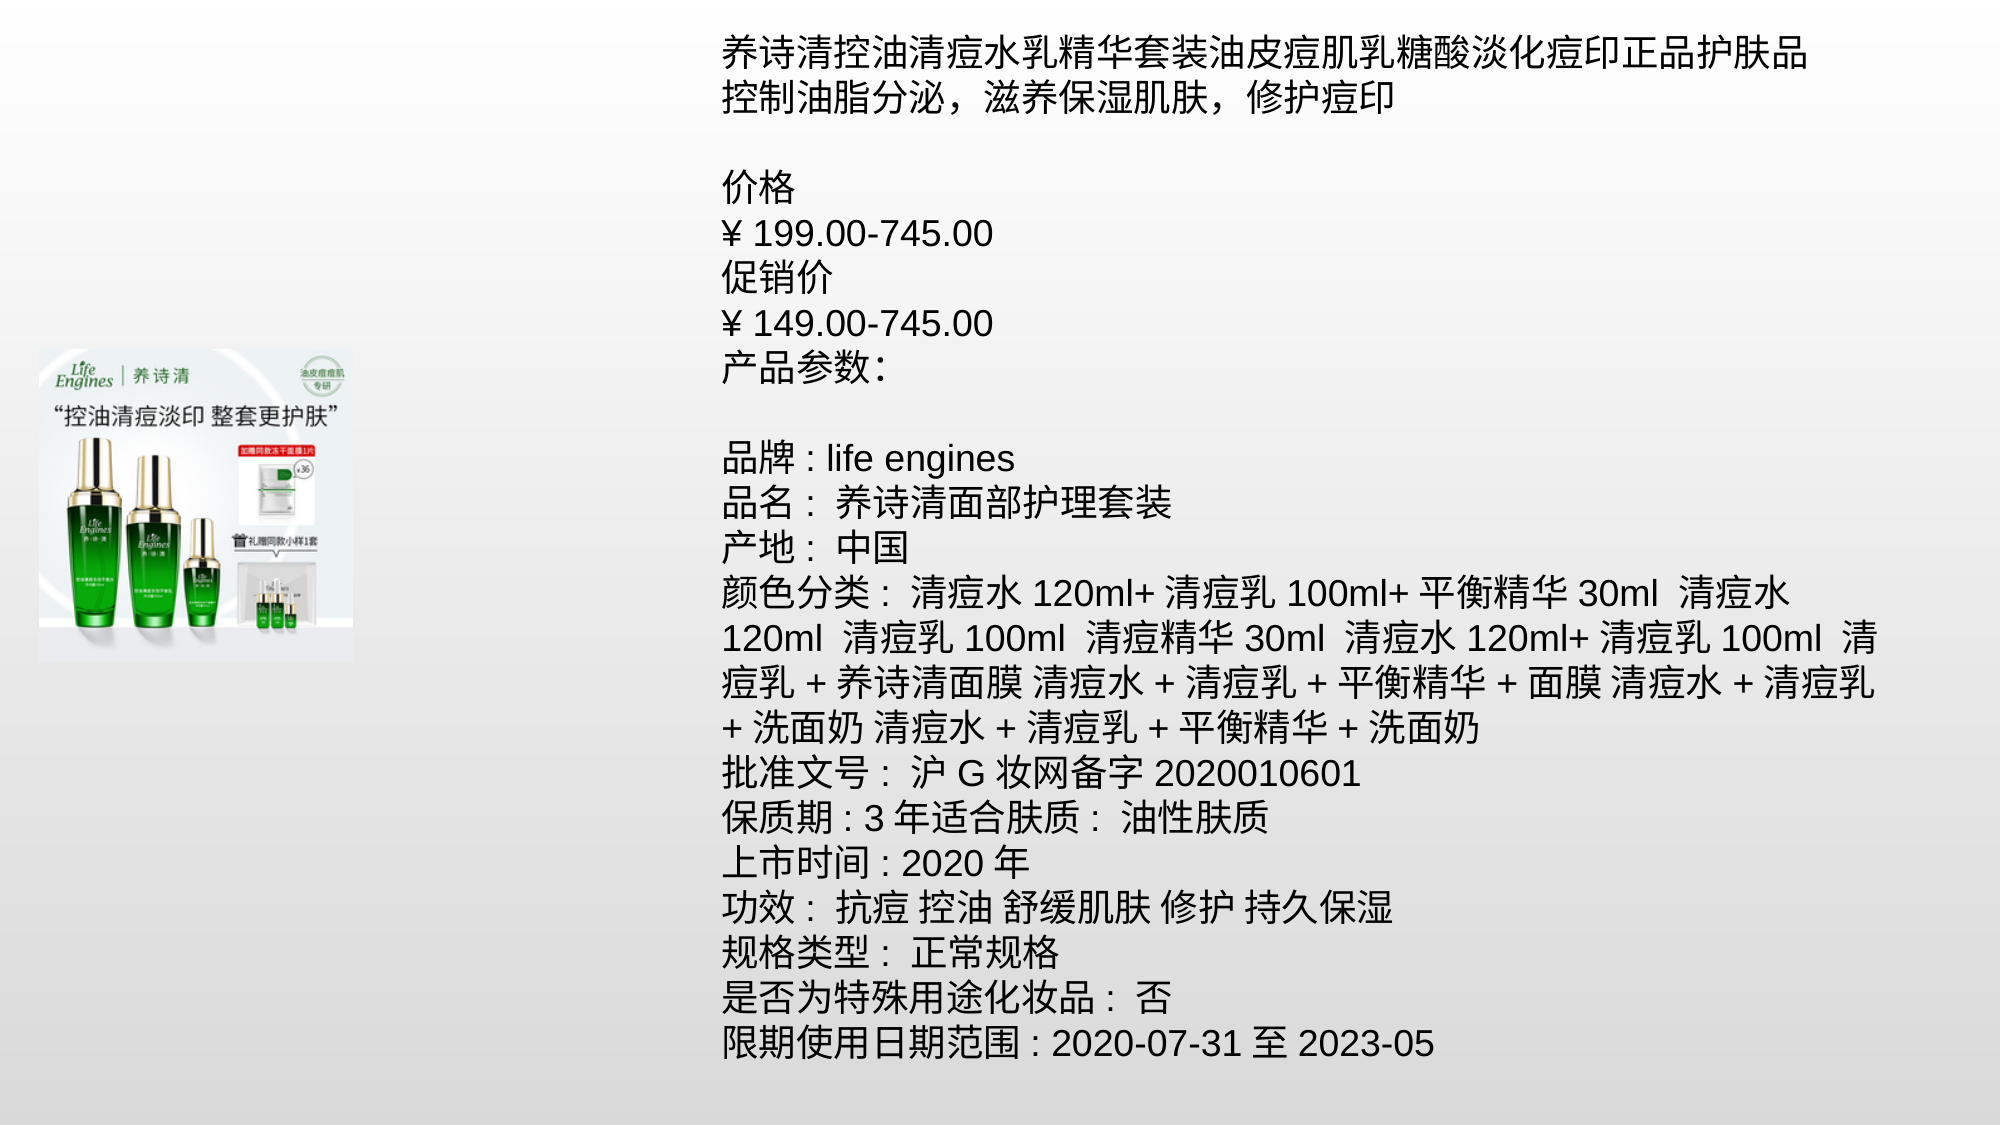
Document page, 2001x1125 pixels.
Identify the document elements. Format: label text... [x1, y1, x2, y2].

text_box 养诗清控油清痘水乳精华套装油皮痘肌乳糖酸淡化痘印正品护肤品 控制油脂分泌，滋养保湿肌肤，修护痘印 价格 ¥ 199.00-745.00 促销价 ¥ 149.00-745.00 产品参数： 品牌: life engines 品名: 养诗清面部护理套装 产地: 中国 颜色分类: 清痘水120ml+清痘乳100ml+平衡精华30ml 清痘水120ml 清痘乳100ml 清痘精华30ml 清痘水120ml+清痘乳100ml 清痘乳+养诗清面膜 清痘水+清痘乳+平衡精华+面膜 清痘水+清痘乳+洗面奶 清痘水+清痘乳+平衡精华+洗面奶 批准文号: 沪G妆网备字2020010601 保质期: 3年适合肤质: 油性肤质 上市时间: 2020年 功效: 抗痘 控油 舒缓肌肤 修护 持久保湿 规格类型: 正常规格 是否为特殊用途化妆品: 否 限期使用日期范围: 2020-07-31至2023-05 [706, 21, 1916, 1072]
picture [39, 349, 353, 662]
